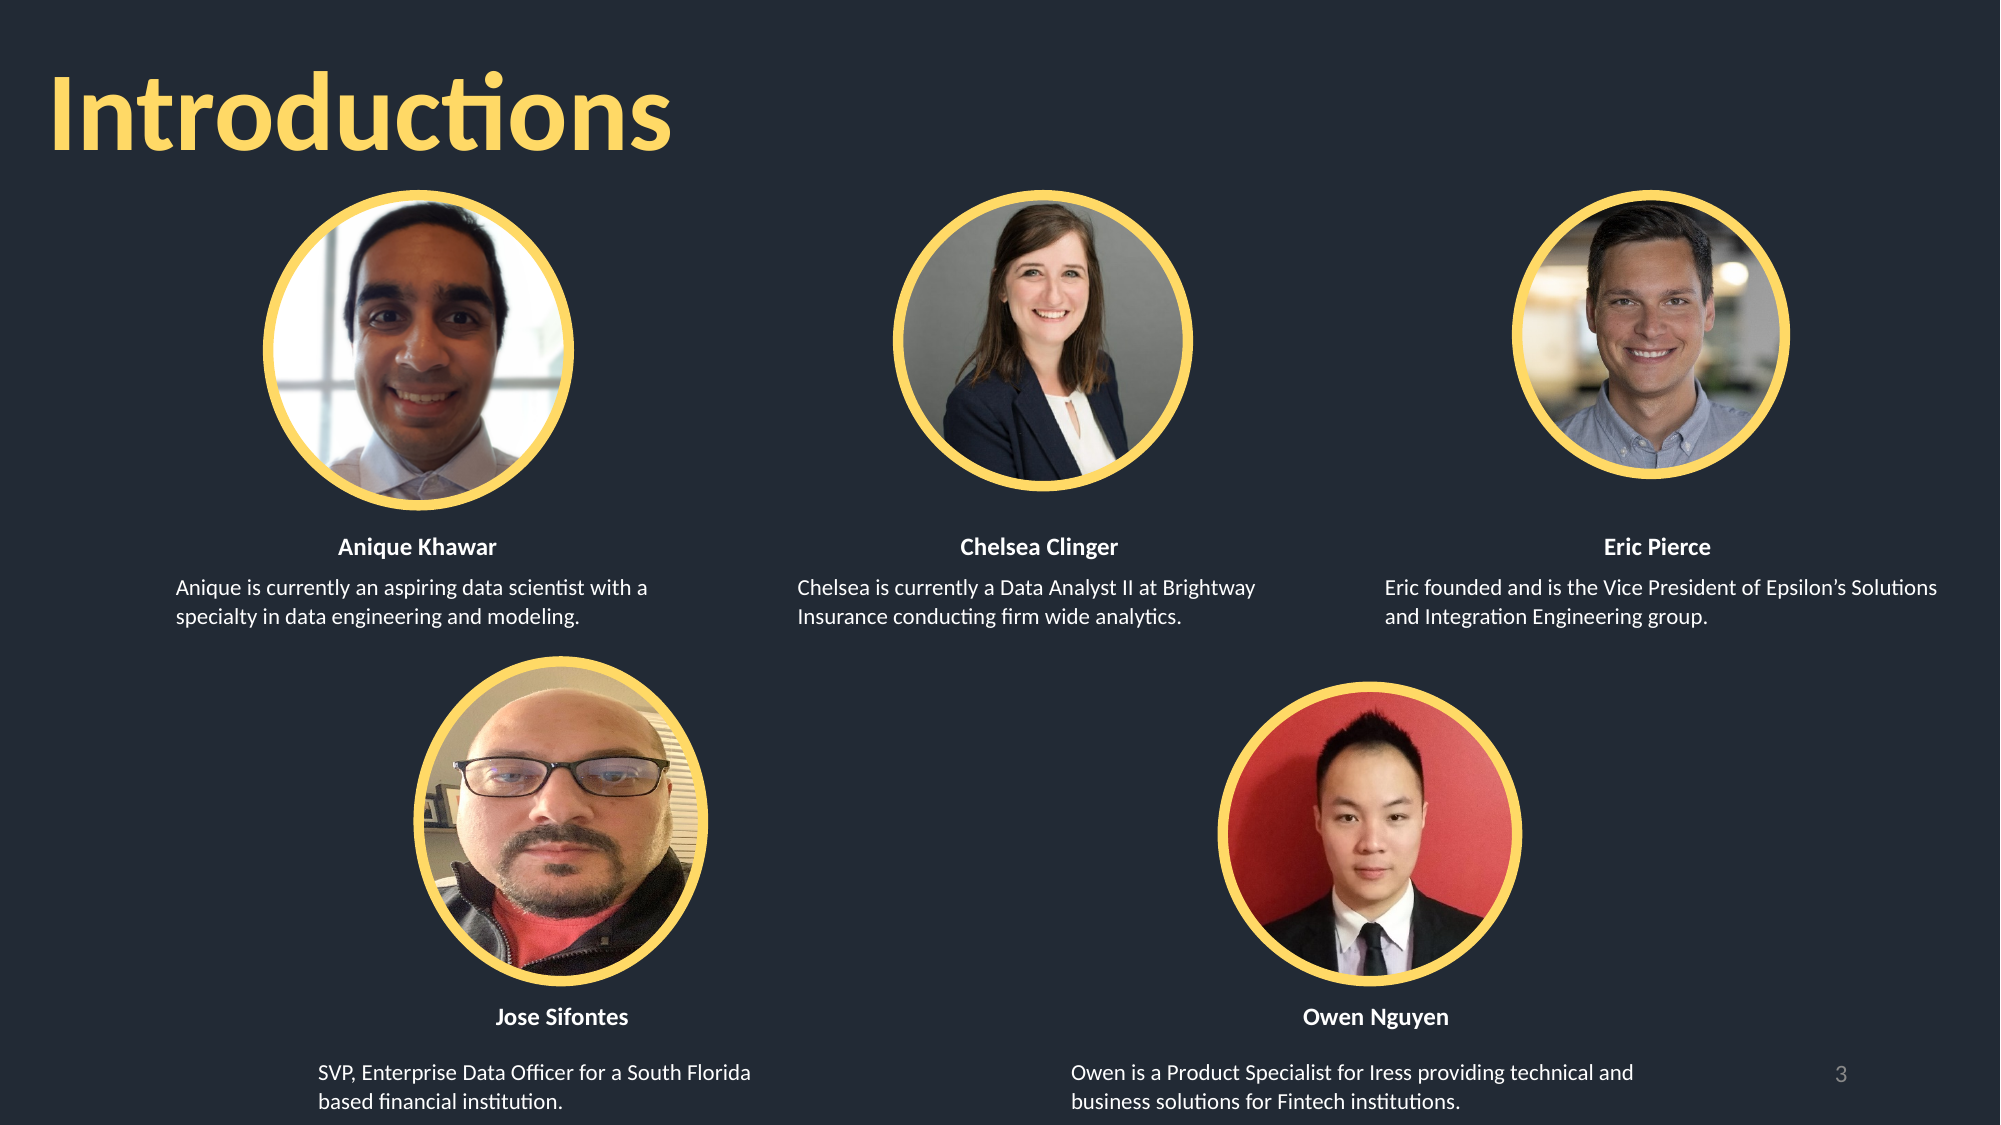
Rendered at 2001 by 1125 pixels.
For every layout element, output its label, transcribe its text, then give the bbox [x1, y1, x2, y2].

text_box Jose Sifontes [421, 990, 703, 1038]
text_box Chelsea is currently a Data Analyst II at Brightway Insurance conducting firm wide analytics. [782, 563, 1332, 638]
picture [1516, 194, 1786, 475]
text_box Eric Pierce [1517, 521, 1799, 563]
picture [418, 661, 704, 982]
picture [1222, 686, 1518, 982]
picture [267, 194, 570, 506]
text_box SVP, Enterprise Data Officer for a South Florida based financial institution. [303, 1047, 827, 1122]
text_box Eric founded and is the Vice President of Epsilon’s Solutions and Integration Engineering group. [1369, 563, 1954, 638]
text_box Introductions [32, 30, 811, 181]
text_box Owen Nguyen [1235, 990, 1518, 1038]
text_box Owen is a Product Specialist for Iress providing technical and business solutions for Fintech institutions. [1056, 1047, 1697, 1122]
text_box Chelsea Clinger [895, 521, 1184, 563]
picture [897, 194, 1189, 487]
text_box Anique Khawar [273, 521, 563, 563]
text_box Anique is currently an aspiring data scientist with a specialty in data engineering and modeling. [160, 563, 745, 638]
slide_number 3 [1412, 1042, 1863, 1103]
